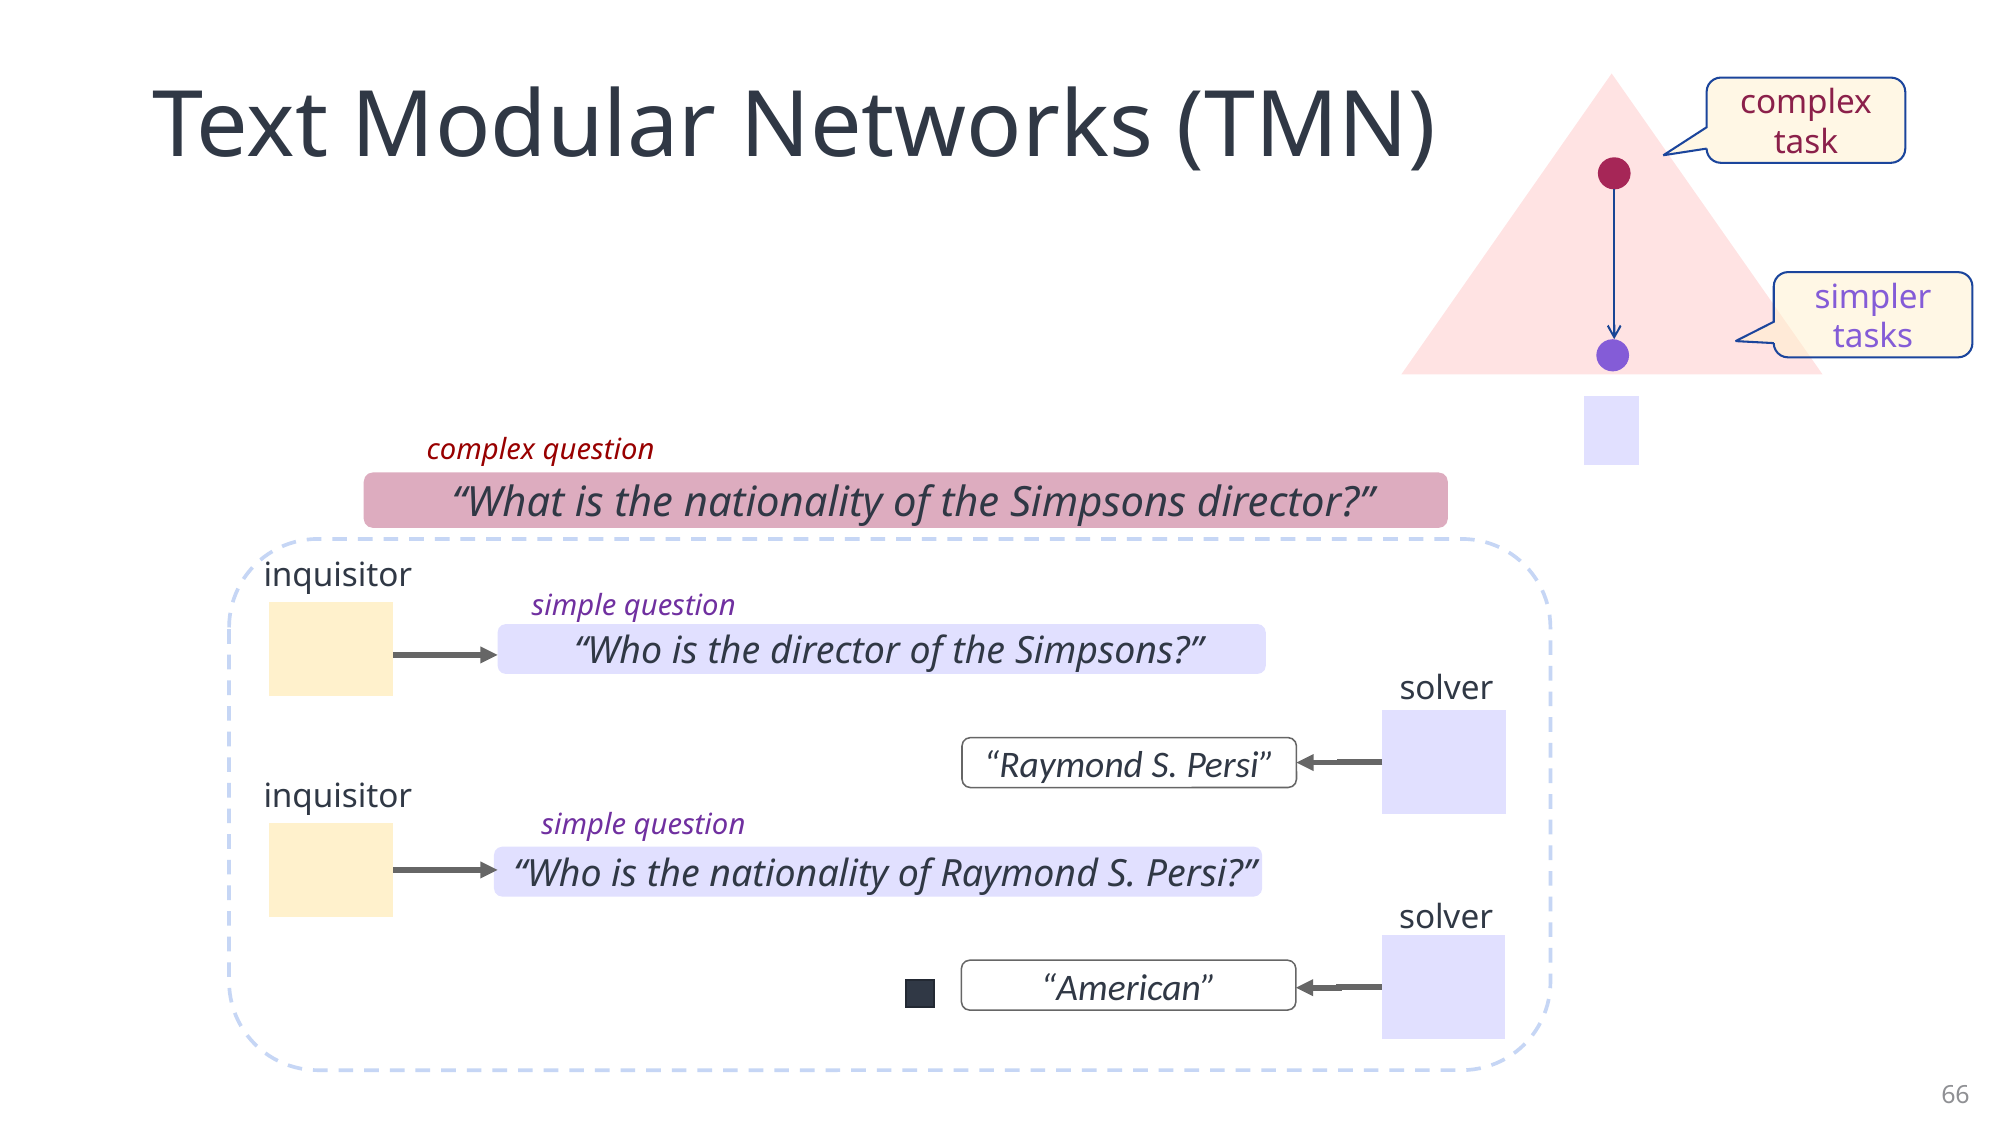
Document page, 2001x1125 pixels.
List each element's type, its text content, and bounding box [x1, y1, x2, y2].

title Text Modular Networks (TMN) [137, 47, 1863, 206]
text_box solver [1384, 659, 1509, 715]
text_box [905, 979, 935, 1008]
slide_number 66 [1912, 1065, 2000, 1125]
text_box “Who is the nationality of Raymond S. Persi?” [492, 845, 1264, 898]
text_box simpler tasks [1823, 271, 1974, 359]
text_box [228, 537, 1552, 1072]
text_box “Who is the director of the Simpsons?” [496, 623, 1267, 676]
text_box simple question [508, 788, 779, 859]
text_box inquisitor [248, 546, 428, 601]
text_box “Raymond S. Persi” [962, 737, 1297, 788]
text_box solver [1384, 887, 1508, 943]
text_box “American” [961, 960, 1296, 1011]
text_box inquisitor [248, 766, 428, 822]
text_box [1401, 73, 1823, 466]
text_box “What is the nationality of the Simpsons director?” [362, 471, 1449, 529]
text_box complex question [405, 412, 676, 483]
text_box complex task [1823, 76, 1907, 164]
text_box simple question [498, 568, 770, 639]
